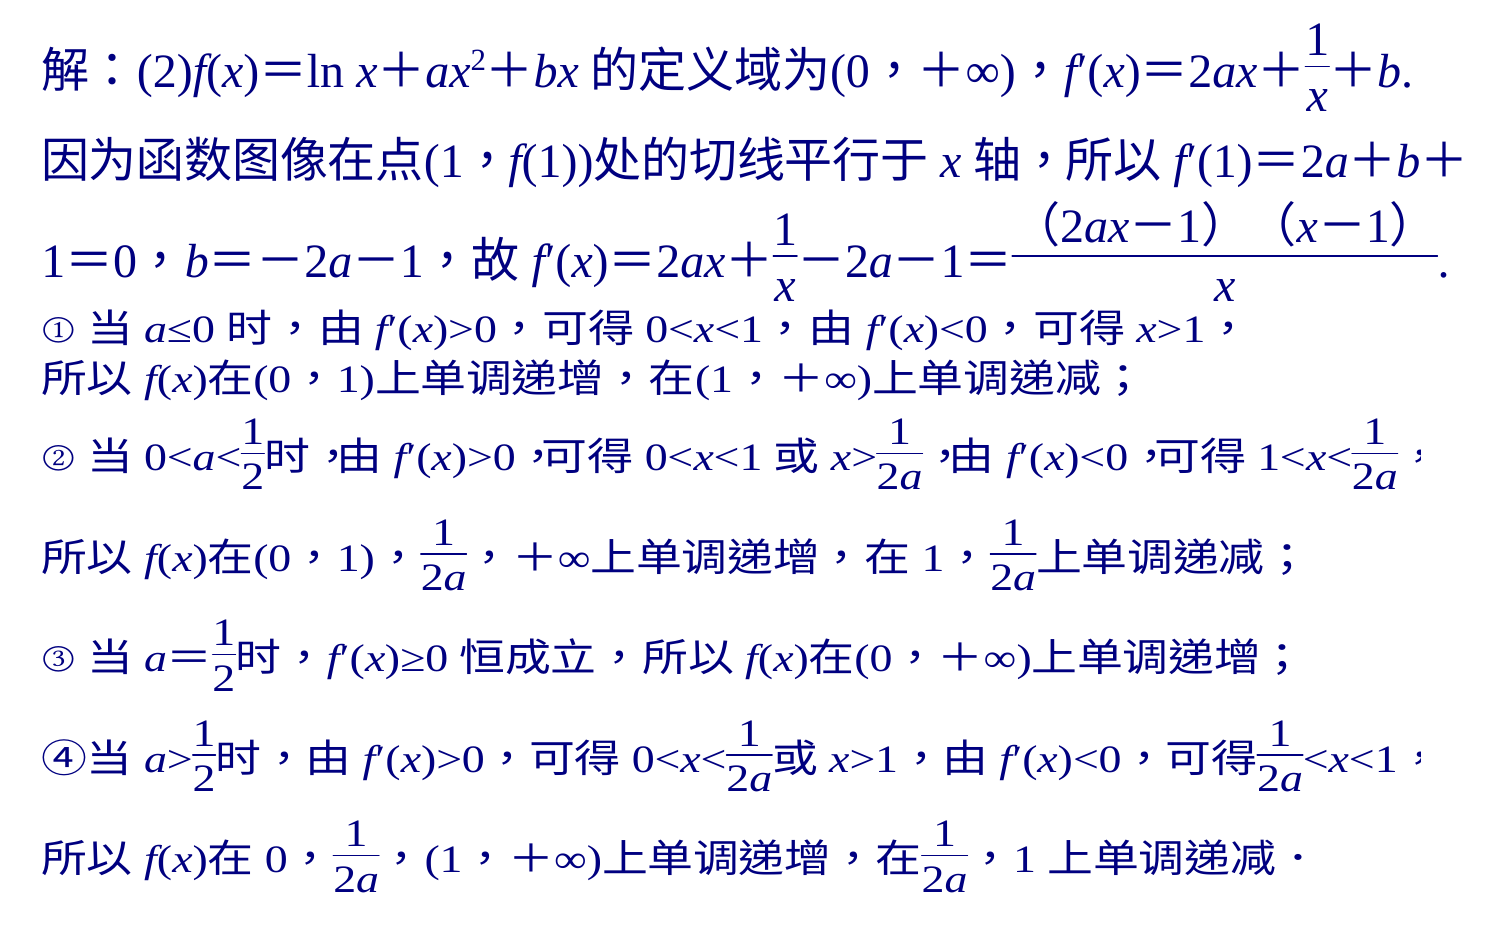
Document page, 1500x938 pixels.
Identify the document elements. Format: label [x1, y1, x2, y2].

text_box [41, 4, 1472, 326]
text_box [41, 303, 1424, 906]
